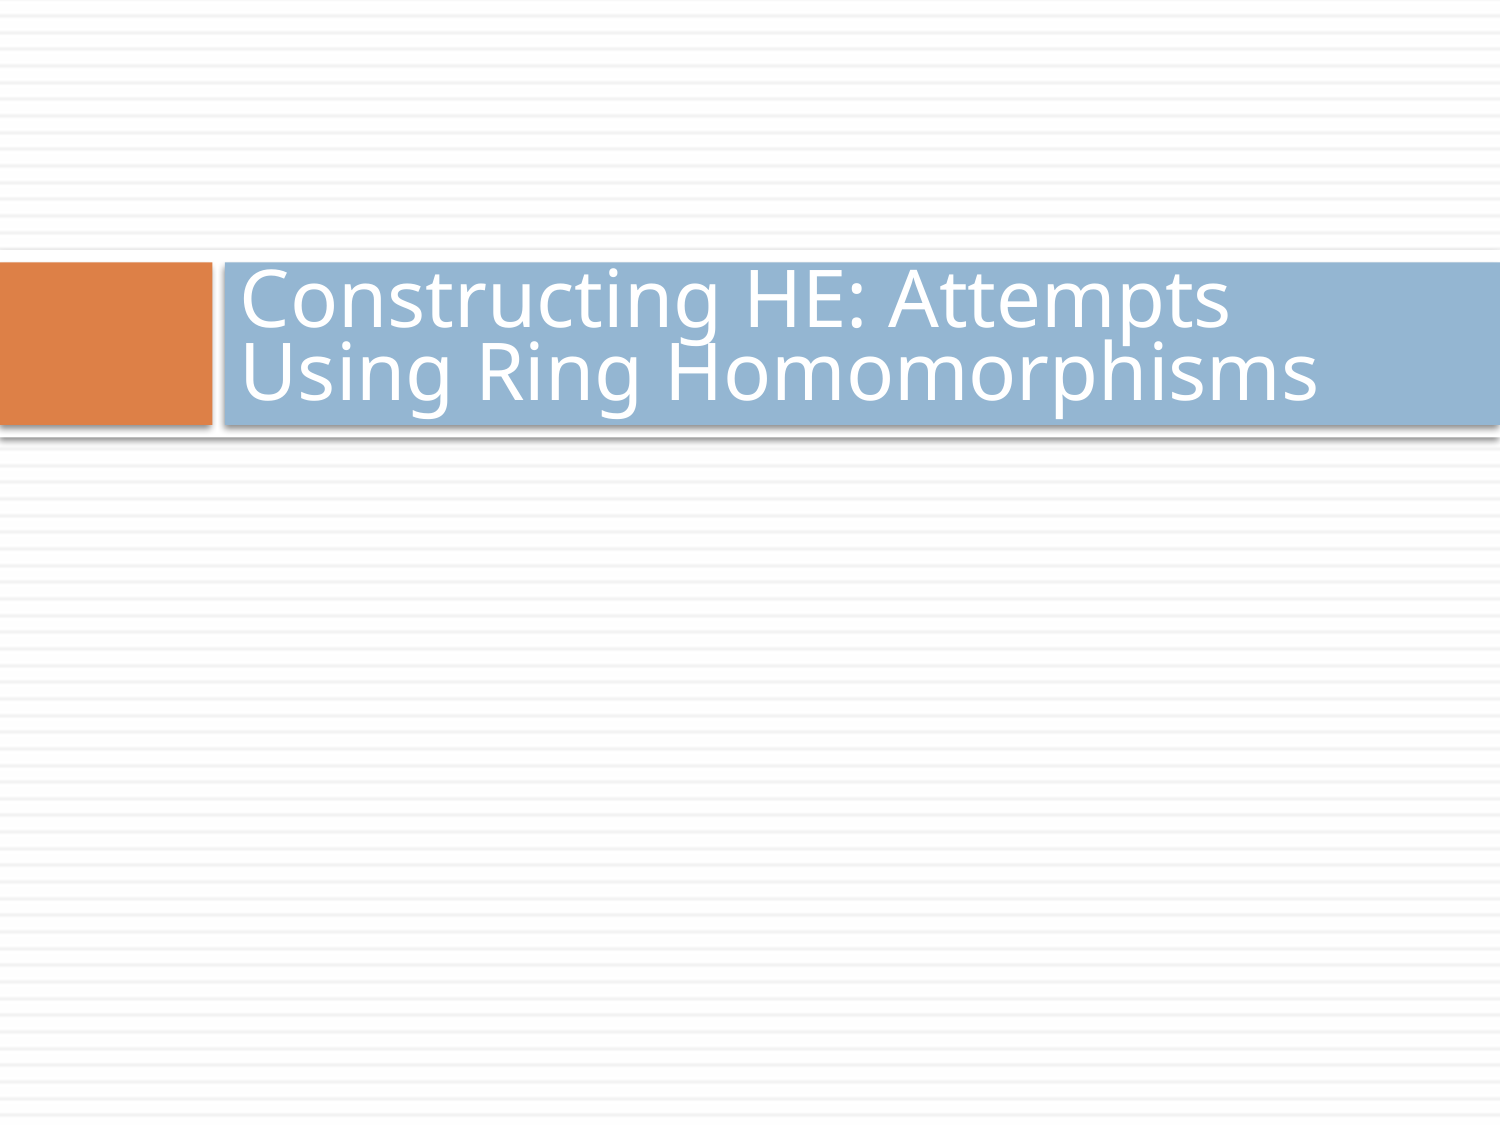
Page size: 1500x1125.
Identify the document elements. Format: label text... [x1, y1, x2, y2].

title Constructing HE: Attempts Using Ring Homomorphisms [225, 262, 1475, 425]
